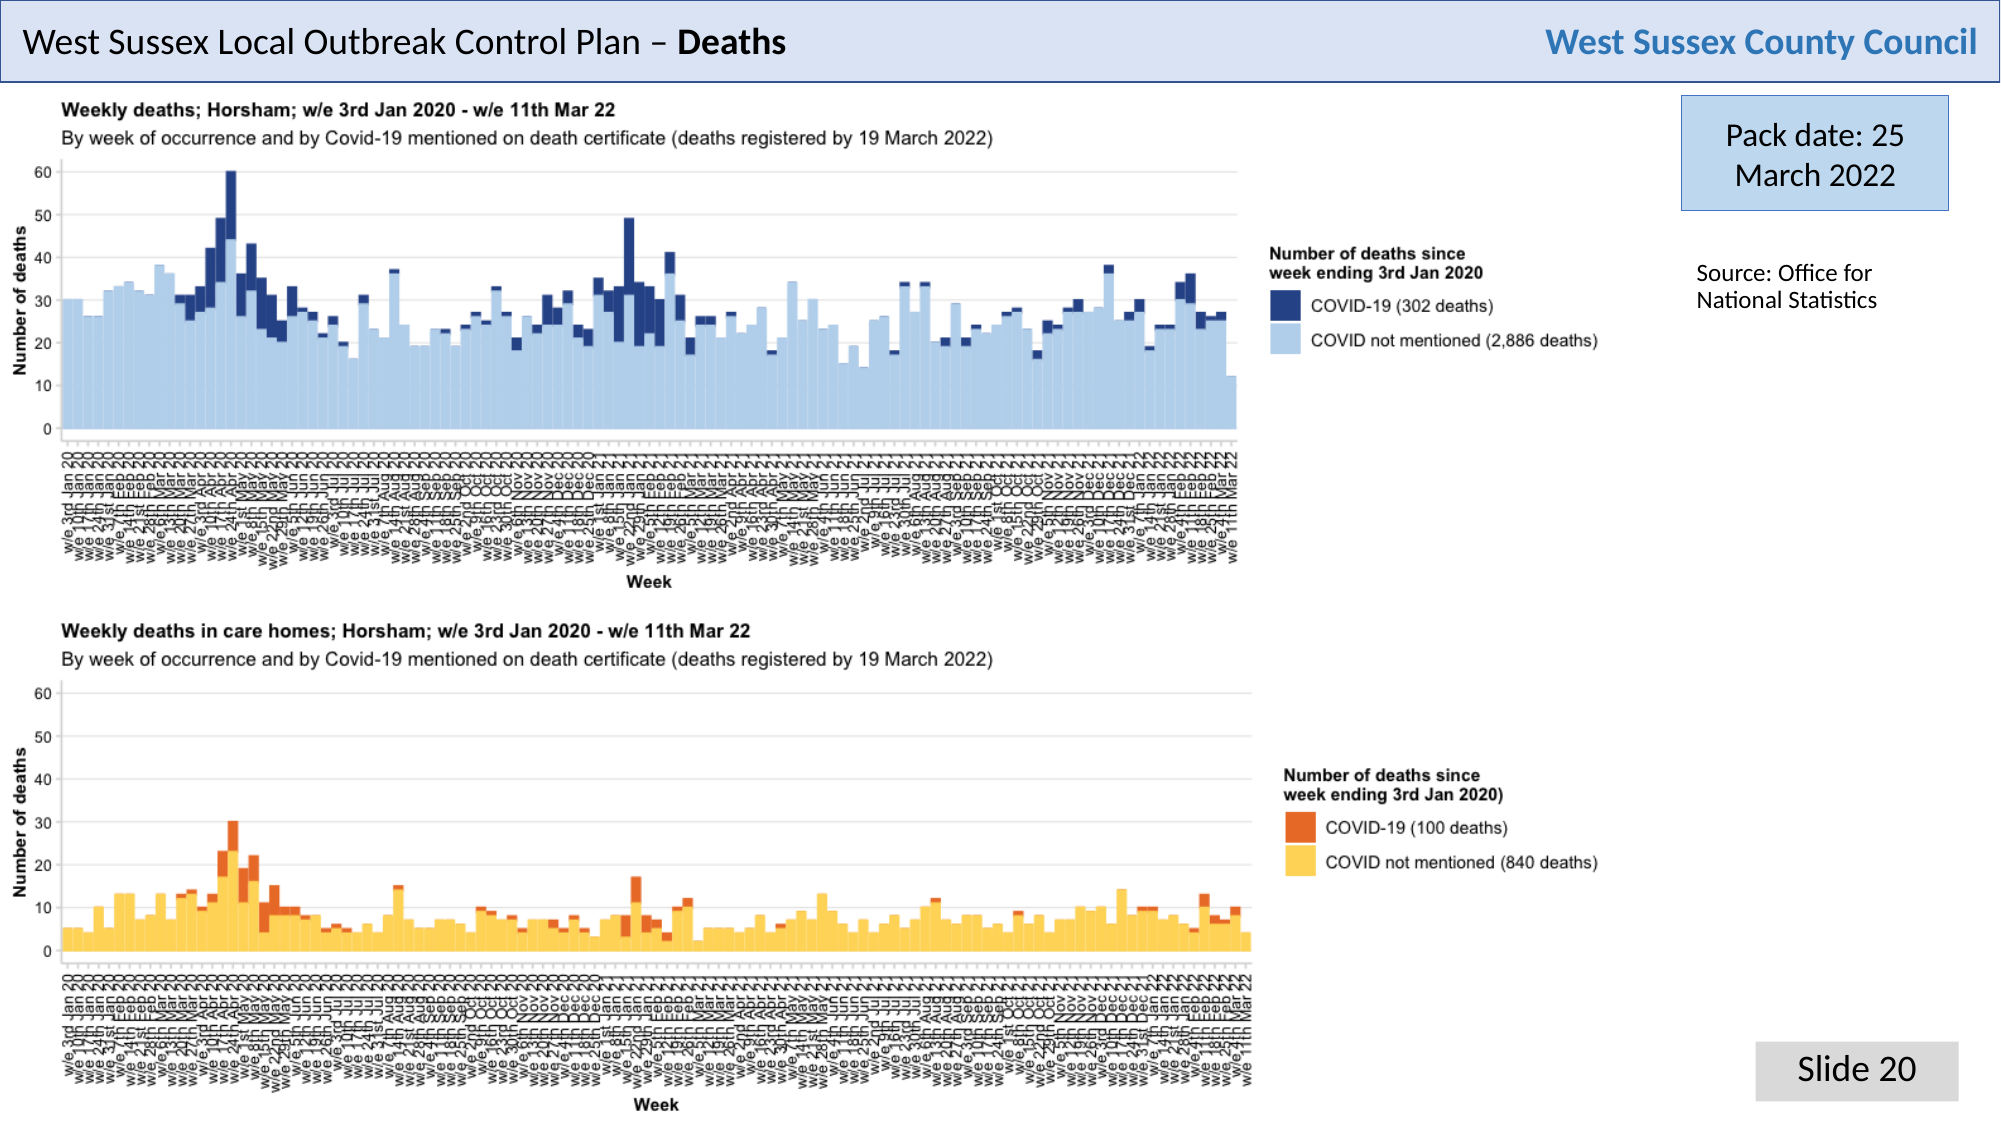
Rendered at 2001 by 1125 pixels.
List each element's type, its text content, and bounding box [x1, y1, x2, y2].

list Slide 20 [1755, 1041, 1959, 1102]
picture [3, 91, 1619, 602]
picture [3, 612, 1619, 1125]
list Source: Office for National Statistics [1681, 252, 1959, 289]
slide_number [1681, 95, 1949, 211]
